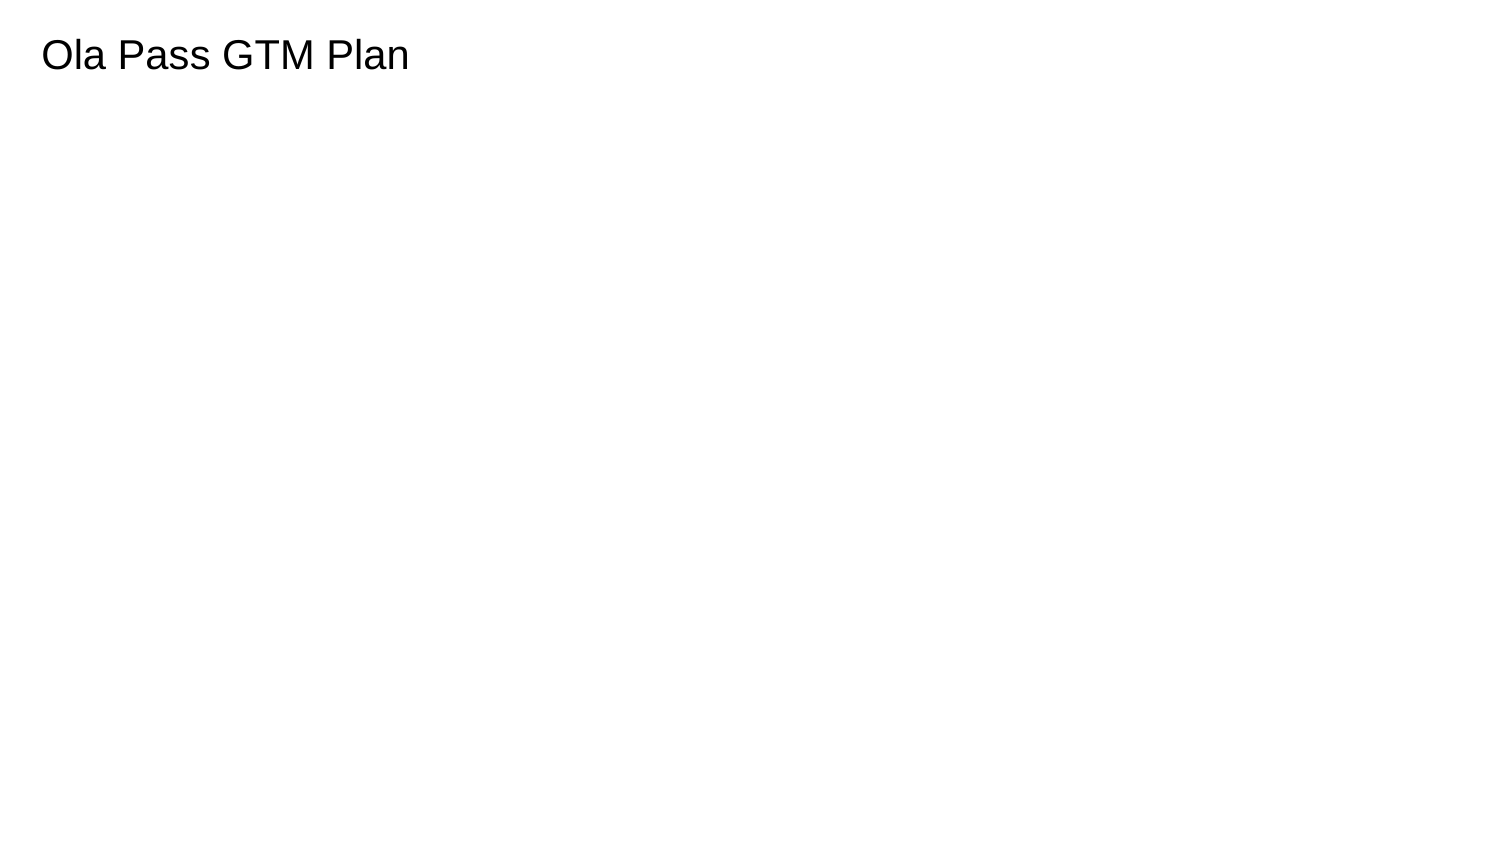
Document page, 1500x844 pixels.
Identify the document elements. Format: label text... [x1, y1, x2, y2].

title Ola Pass GTM Plan [26, 10, 1424, 96]
